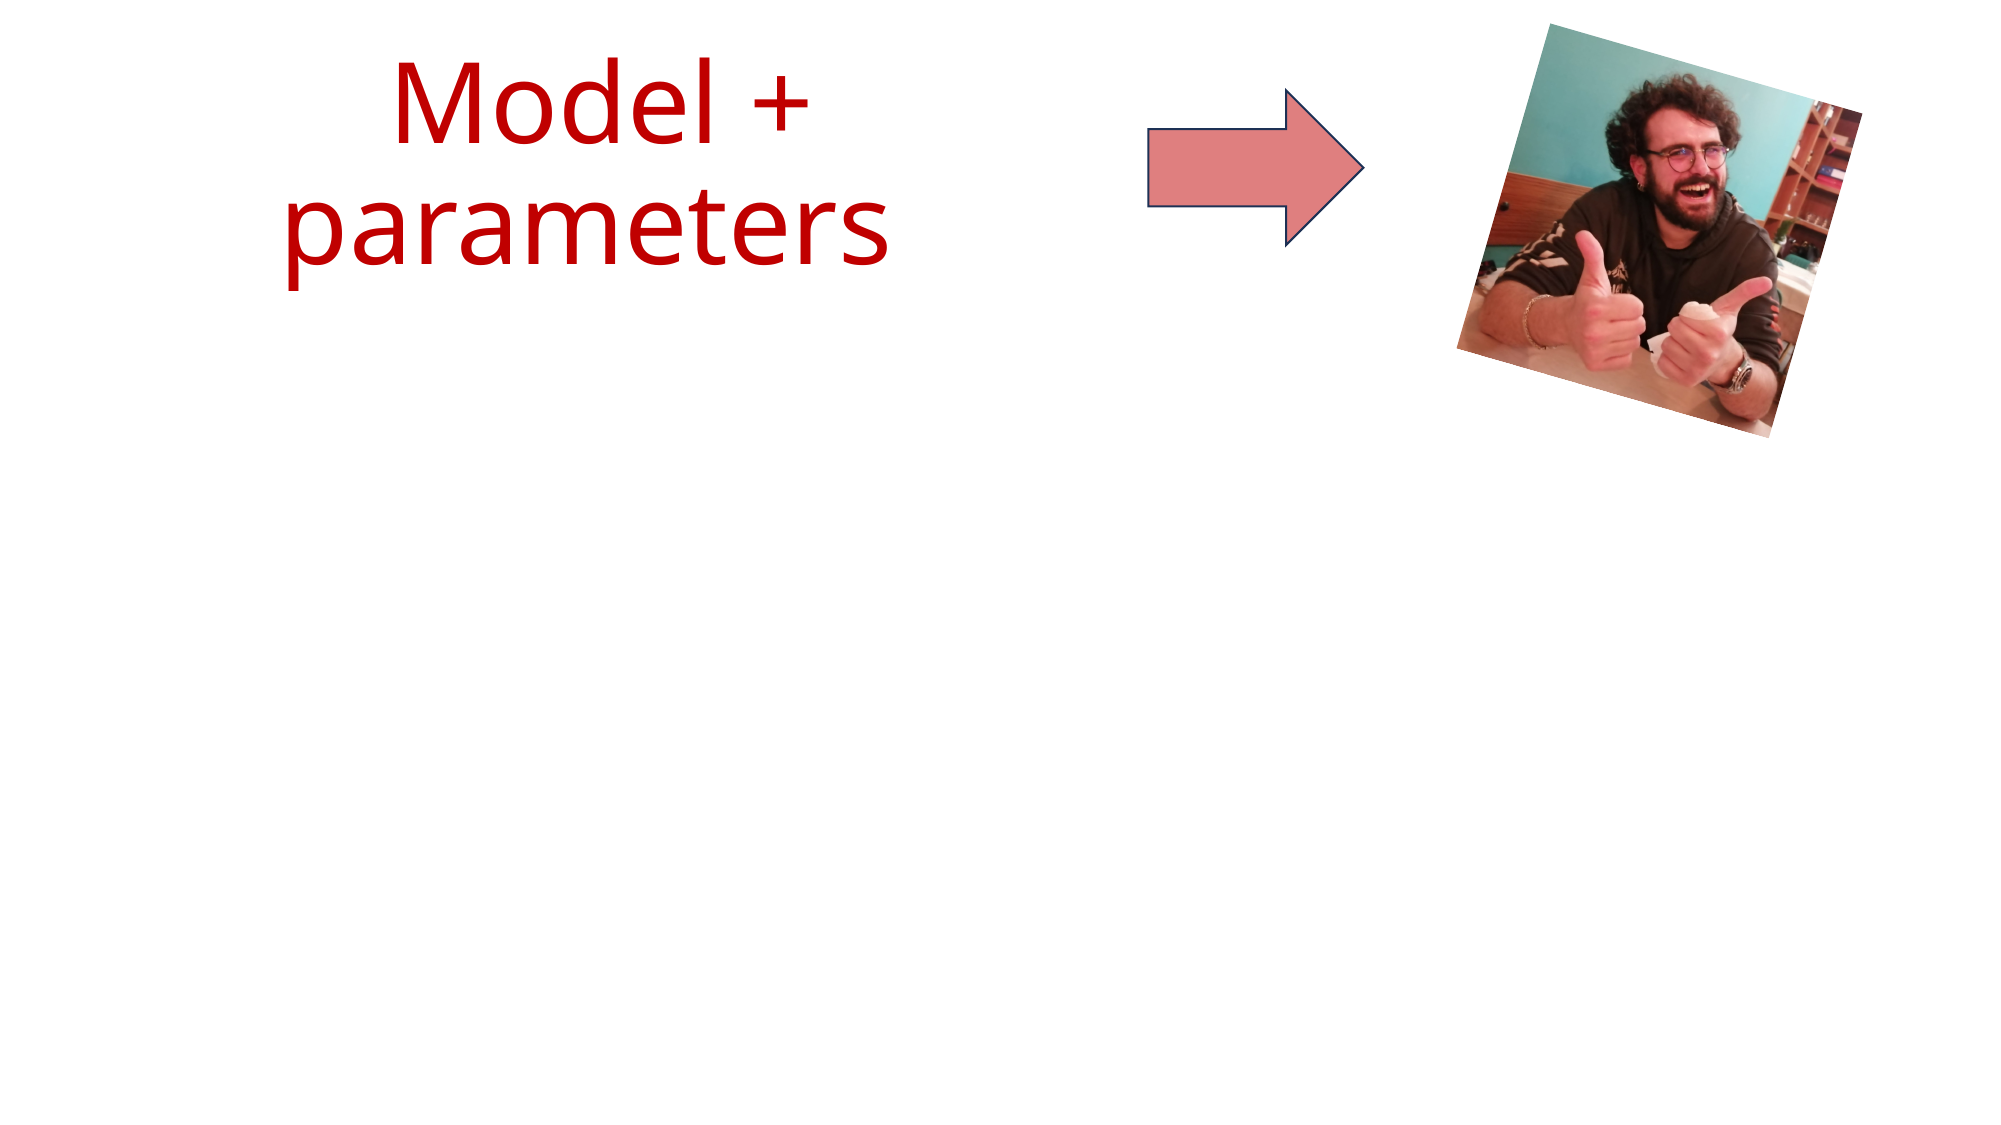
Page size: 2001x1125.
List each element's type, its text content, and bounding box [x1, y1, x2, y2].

picture [1456, 23, 1863, 438]
text_box Model + parameters [53, 101, 1149, 234]
text_box [1147, 87, 1365, 248]
